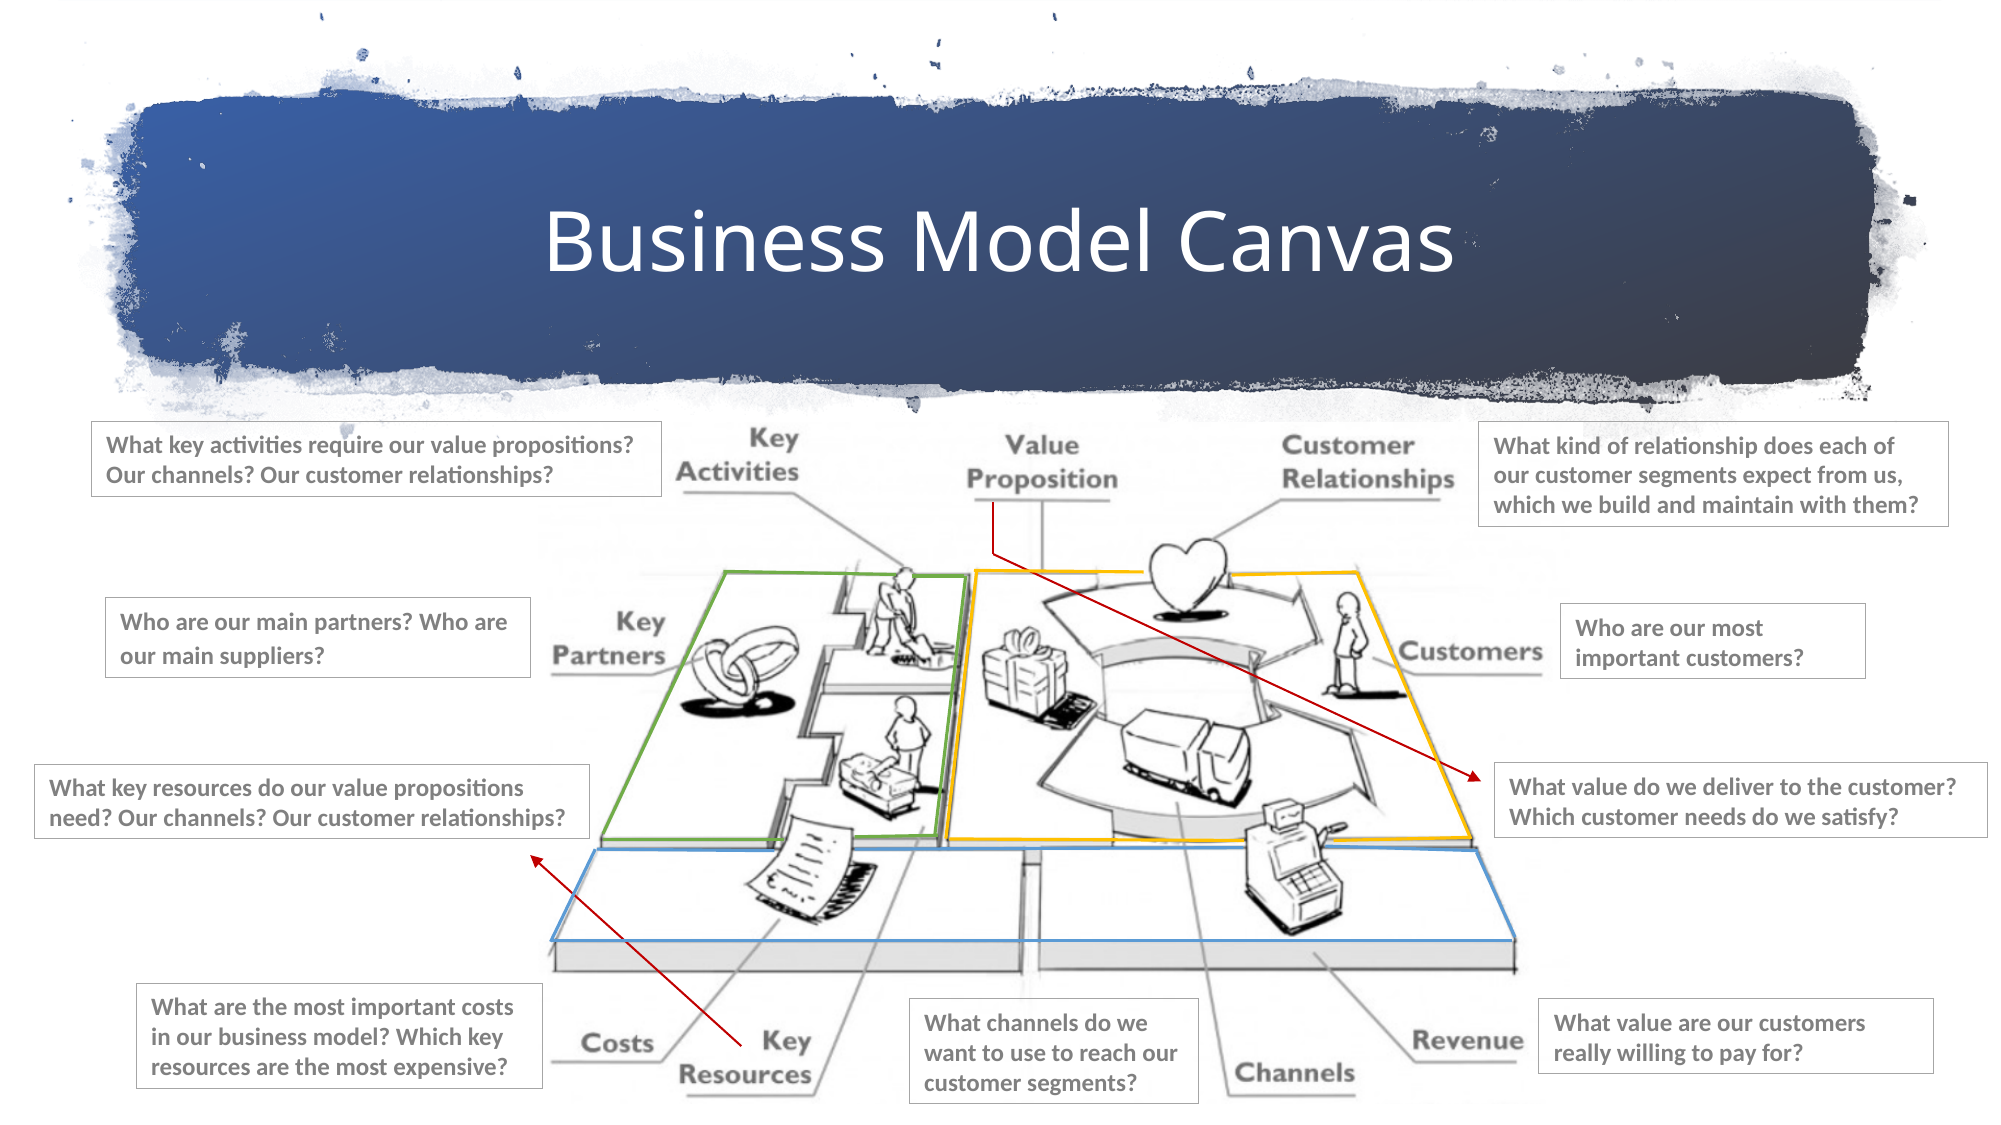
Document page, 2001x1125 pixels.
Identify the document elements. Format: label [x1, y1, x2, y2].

text_box [945, 570, 977, 839]
text_box [1325, 845, 1479, 851]
text_box [1333, 837, 1470, 841]
text_box [530, 855, 742, 1047]
picture [0, 0, 2000, 1125]
text_box [934, 577, 945, 836]
text_box [993, 554, 1482, 782]
text_box [1476, 852, 1516, 938]
text_box [603, 571, 727, 834]
text_box [550, 849, 596, 942]
text_box [1231, 571, 1356, 575]
text_box [727, 571, 897, 575]
text_box [1356, 571, 1471, 839]
